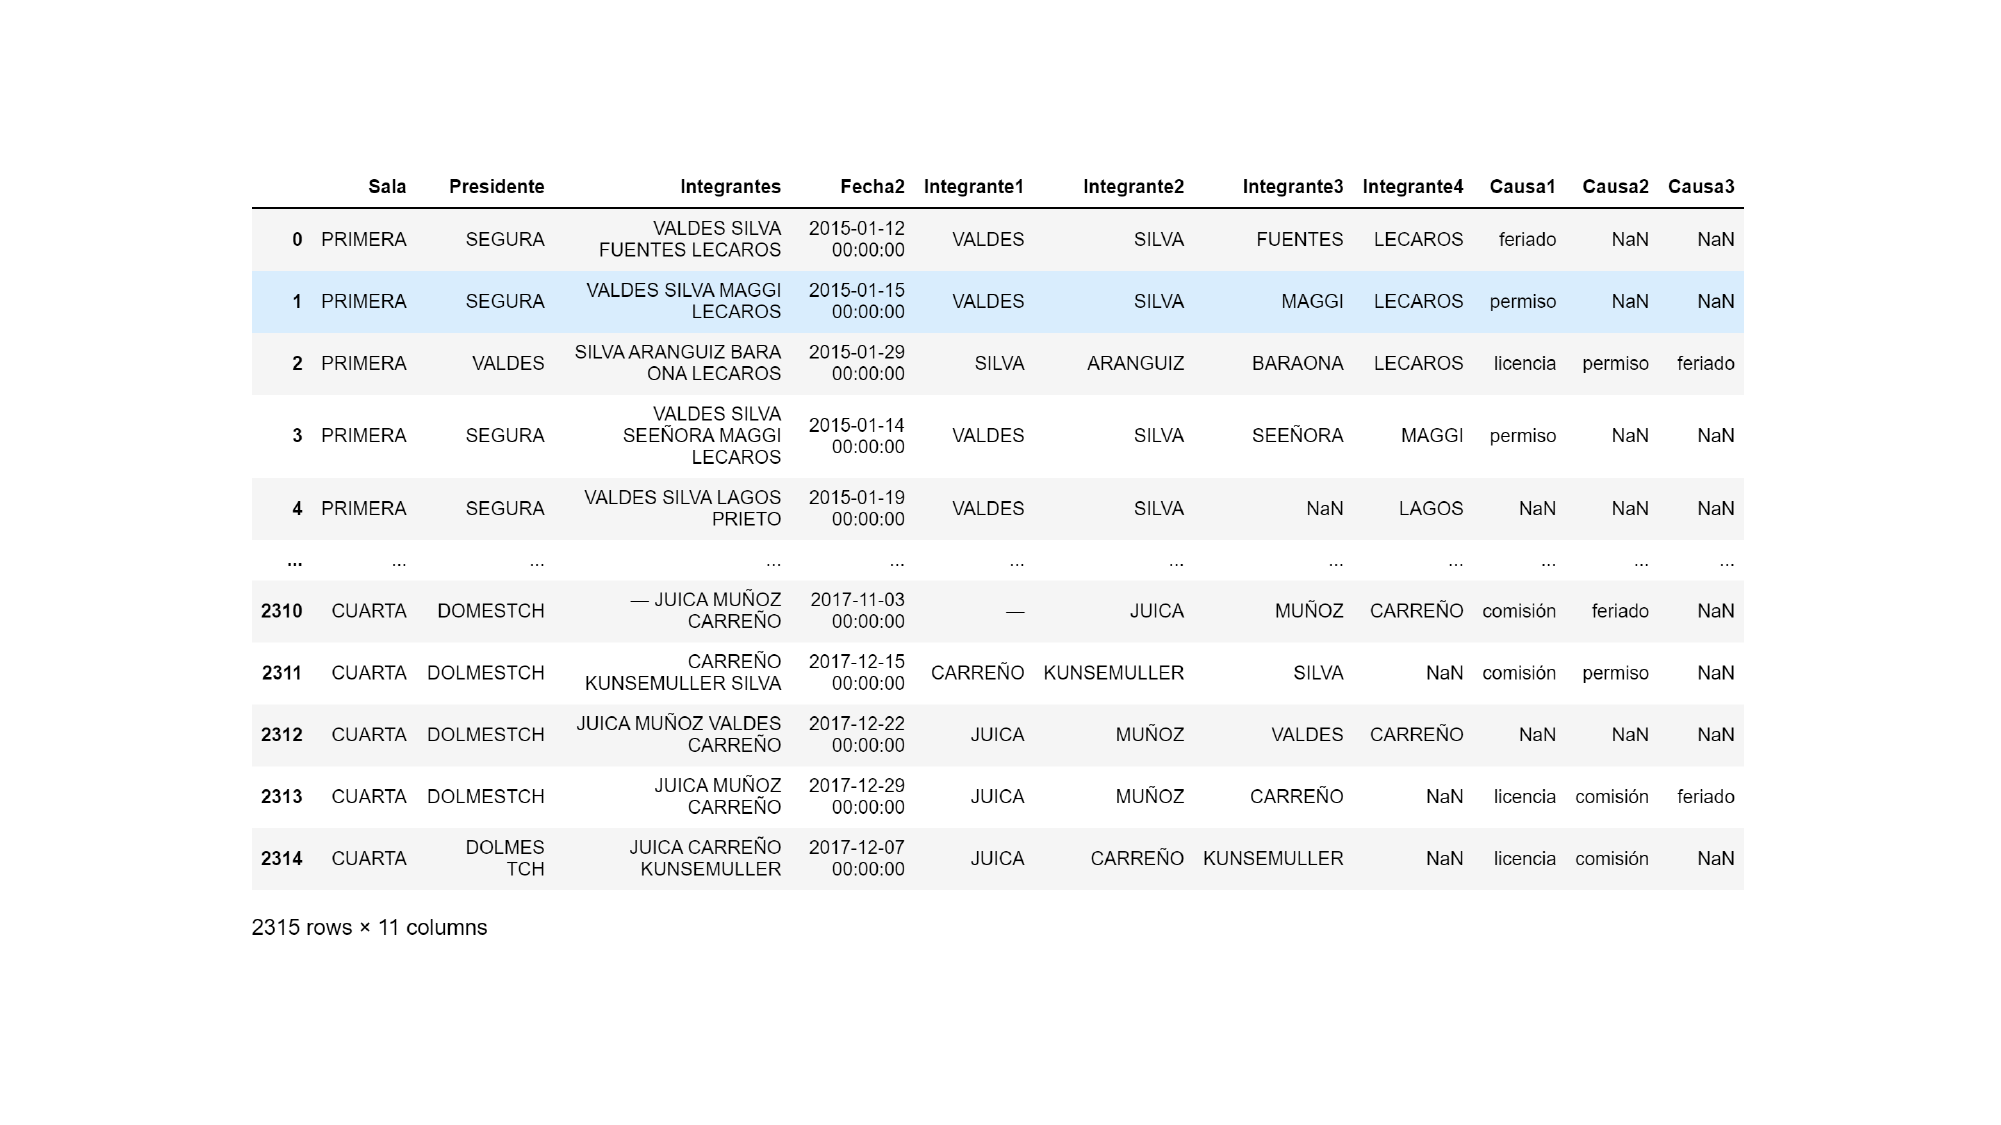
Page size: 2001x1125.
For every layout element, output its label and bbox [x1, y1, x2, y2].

picture [243, 176, 1757, 949]
